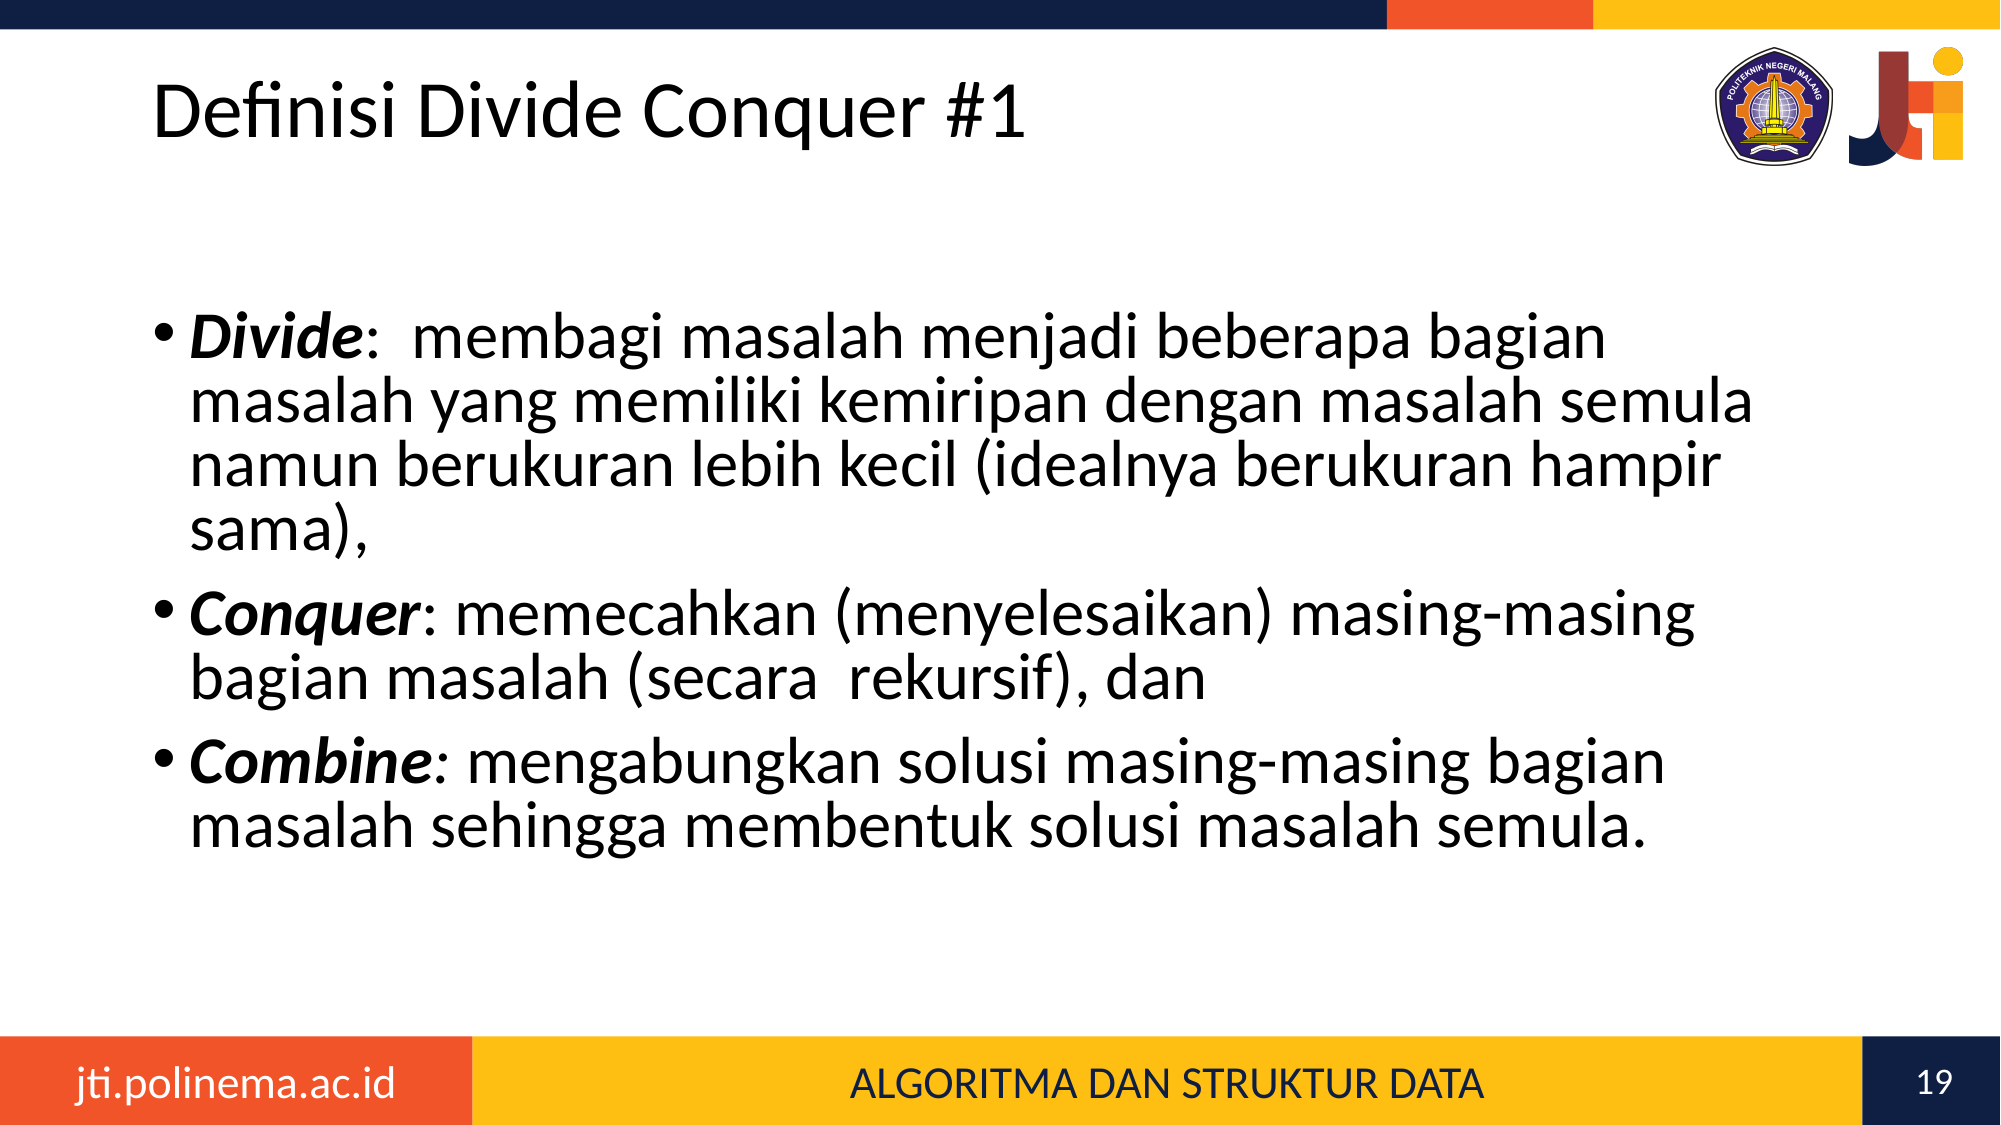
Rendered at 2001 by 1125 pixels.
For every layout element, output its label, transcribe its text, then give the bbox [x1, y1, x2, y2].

picture [1849, 47, 1963, 166]
slide_number 19 [1888, 1049, 1980, 1110]
list Divide: membagi masalah menjadi beberapa bagian masalah yang memiliki kemiripan dengan masalah semula namun berukuran lebih kecil (idealnya berukuran hampir sama), Conquer: memecahkan (menyelesaikan) masing-masing bagian masalah (secara rekursif), dan Combine: mengabungkan solusi masing-masing bagian masalah sehingga membentuk solusi masalah semula. [137, 299, 1863, 1014]
picture [1715, 47, 1833, 166]
title Definisi Divide Conquer #1 [137, 59, 1673, 164]
